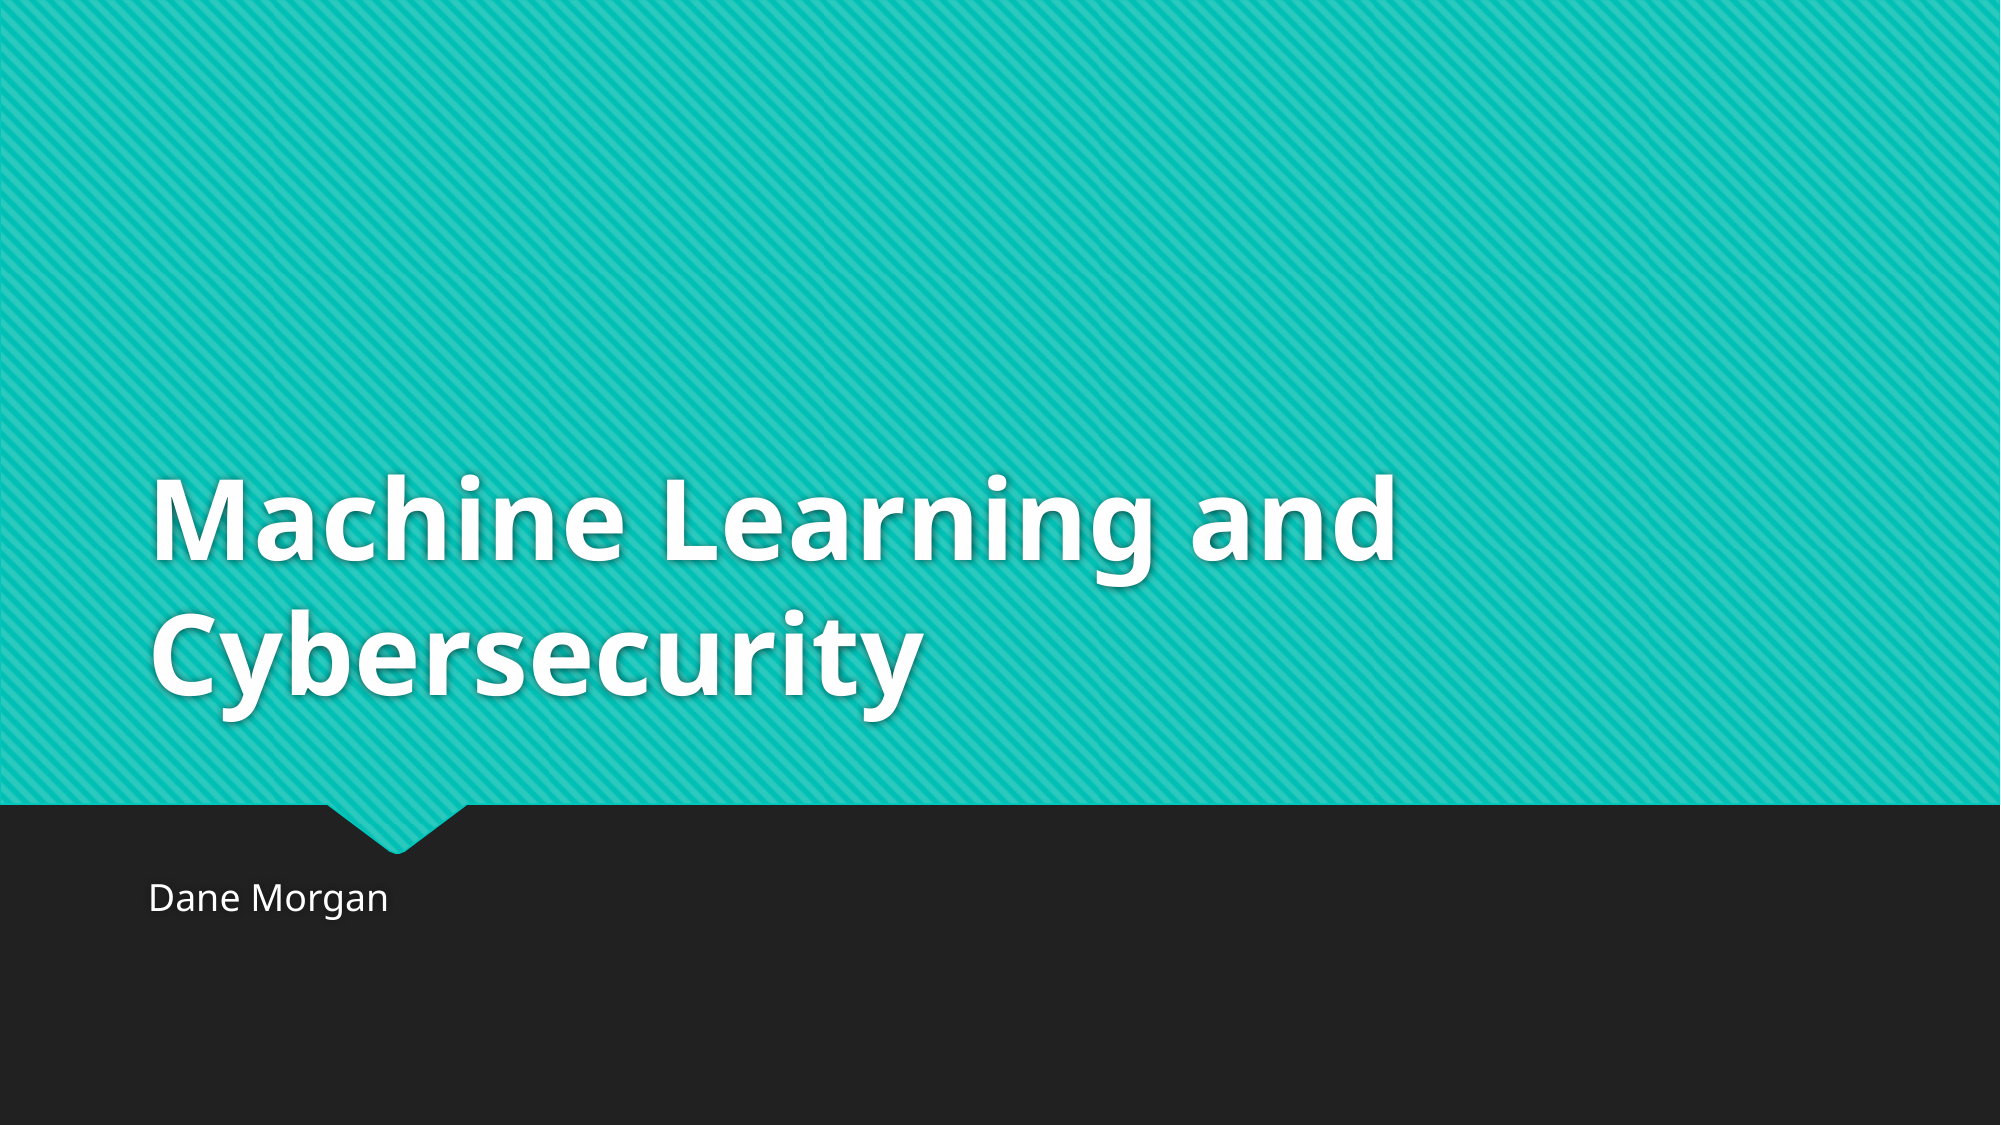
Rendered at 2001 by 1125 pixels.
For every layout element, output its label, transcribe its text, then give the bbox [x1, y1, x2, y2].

subtitle Dane Morgan [132, 866, 1868, 938]
title Machine Learning and Cybersecurity [132, 237, 1868, 726]
